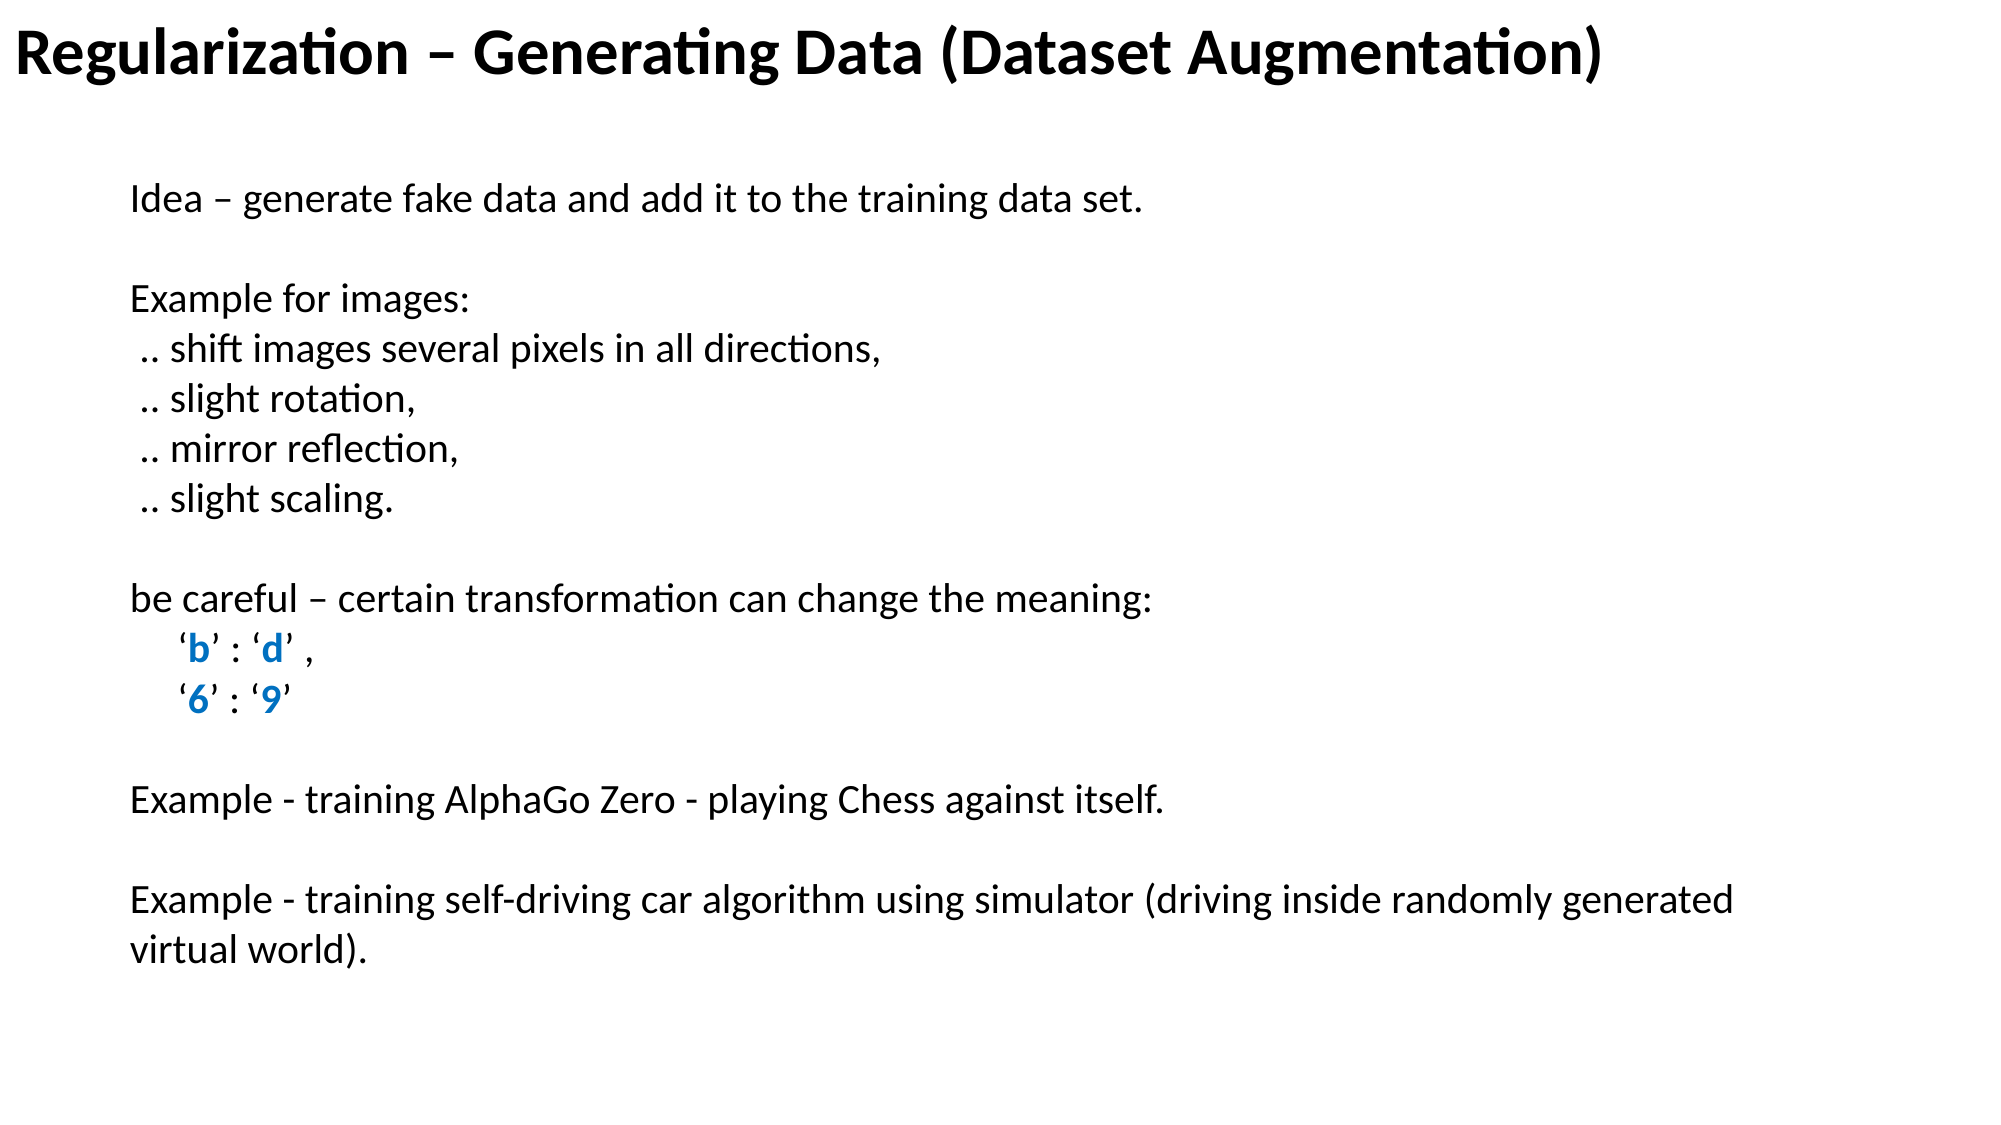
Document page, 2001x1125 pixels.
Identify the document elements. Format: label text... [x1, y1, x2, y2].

text_box Regularization – Generating Data (Dataset Augmentation) [0, 0, 1743, 93]
text_box Idea – generate fake data and add it to the training data set. Example for images: .. shift images several pixels in all directions, .. slight rotation, .. mirror reflection, .. slight scaling. be careful – certain transformation can change the meaning: ‘b’ : ‘d’ , ‘6’ : ‘9’ Example - training AlphaGo Zero - playing Chess against itself. Example - training self-driving car algorithm using simulator (driving inside randomly generated virtual world). [114, 163, 1858, 992]
